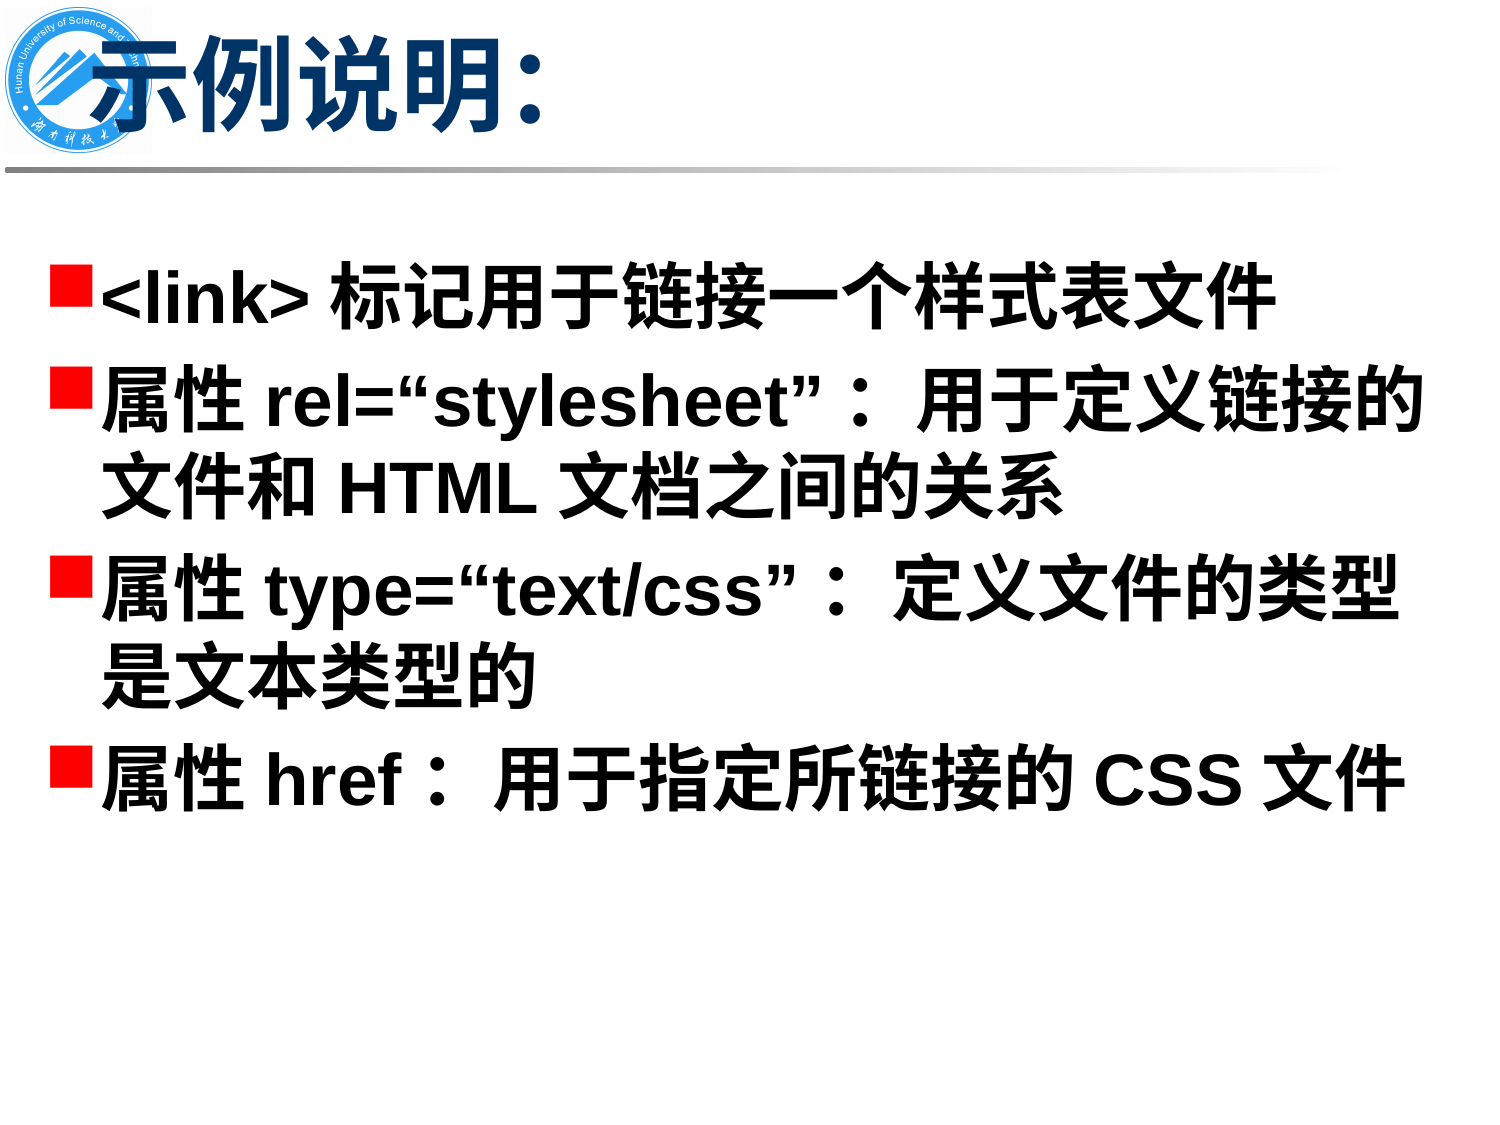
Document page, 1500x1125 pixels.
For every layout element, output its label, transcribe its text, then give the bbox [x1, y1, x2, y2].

title 示例说明： [72, 16, 1426, 148]
picture [5, 7, 152, 153]
list <link>标记用于链接一个样式表文件 属性rel=“stylesheet”：用于定义链接的文件和HTML文档之间的关系 属性type=“text/css”：定义文件的类型是文本类型的 属性href：用于指定所链接的CSS文件 [29, 243, 1455, 988]
